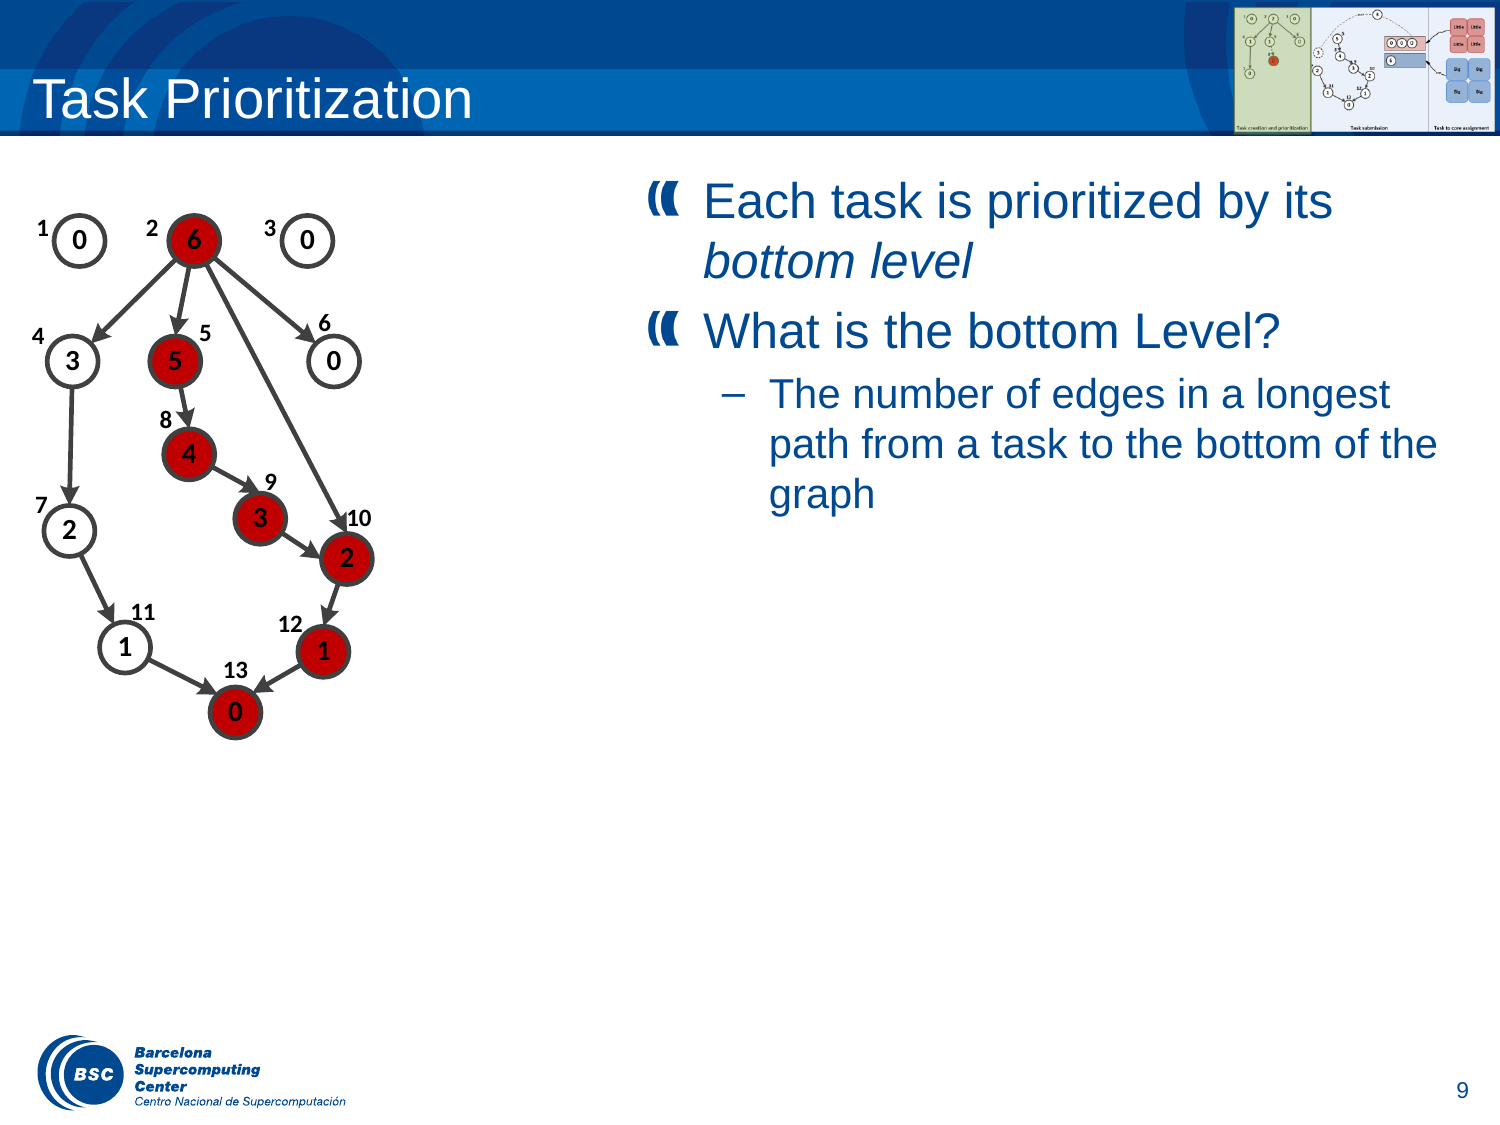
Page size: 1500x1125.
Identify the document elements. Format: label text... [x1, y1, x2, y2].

picture [29, 207, 378, 743]
picture [646, 180, 680, 216]
title Task Prioritization [17, 7, 1231, 138]
picture [646, 310, 680, 346]
list Each task is prioritized by its bottom level What is the bottom Level? The number of edges in a longest path from a task to the bottom of the graph [631, 160, 1459, 622]
slide_number 9 [1411, 1042, 1484, 1111]
picture [0, 0, 1500, 136]
